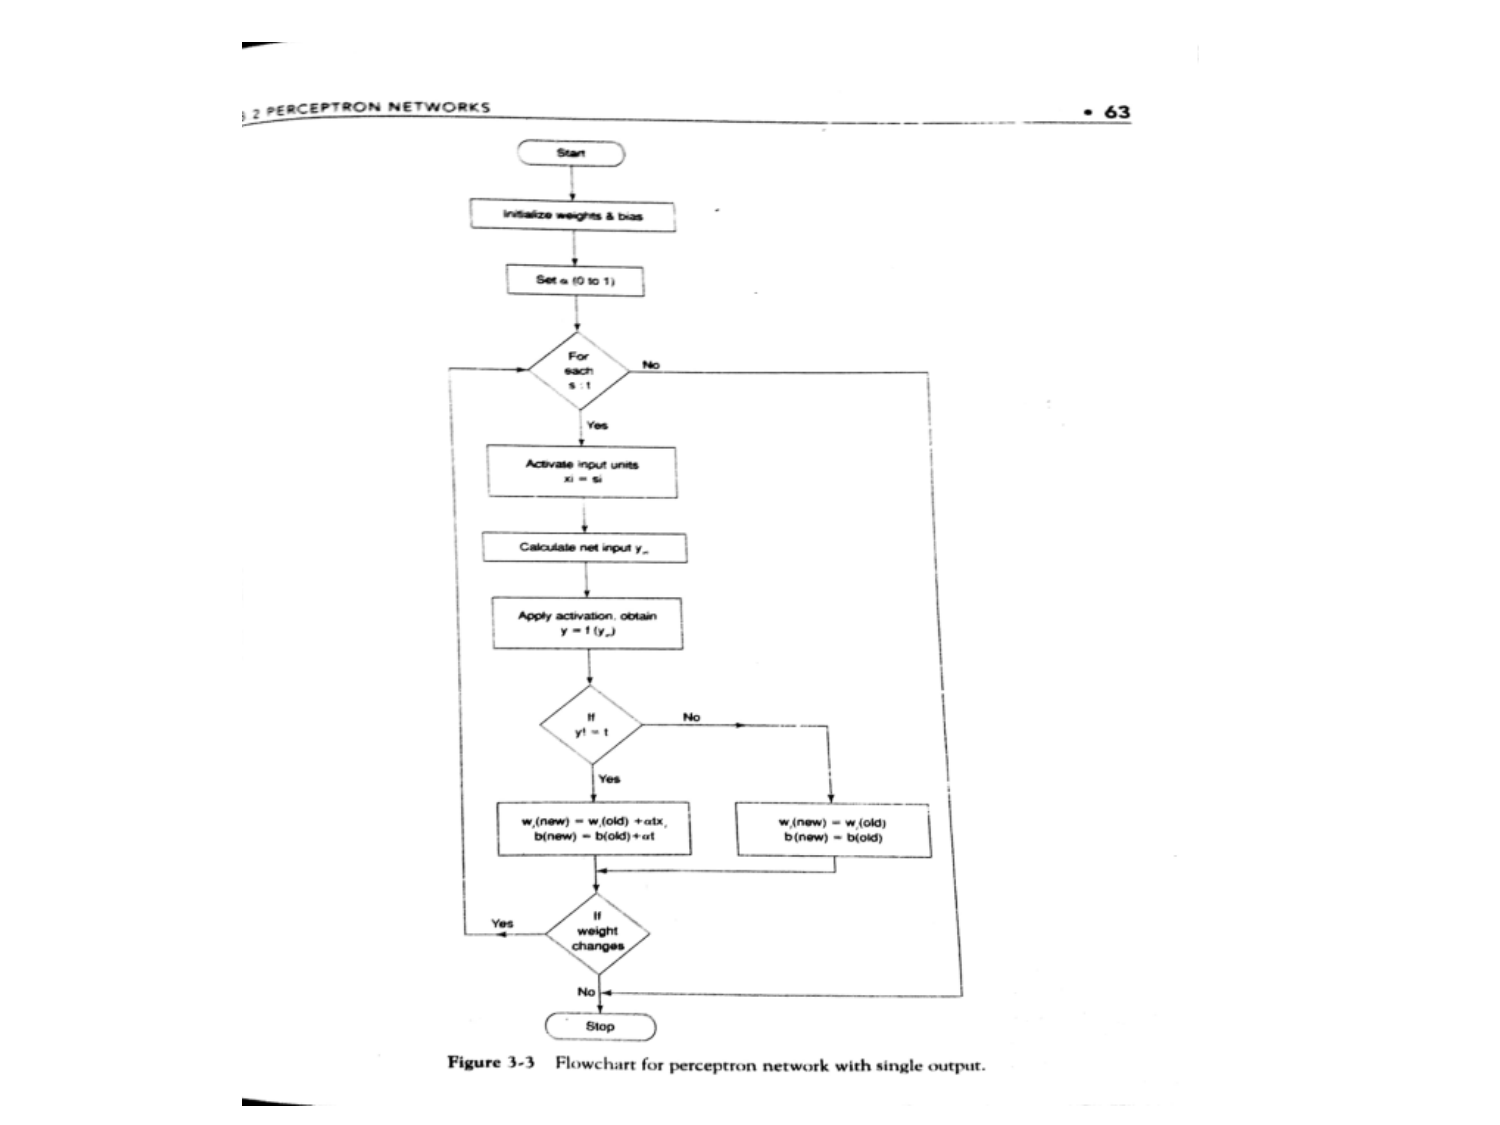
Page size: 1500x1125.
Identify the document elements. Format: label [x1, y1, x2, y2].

list [241, 42, 1200, 1107]
